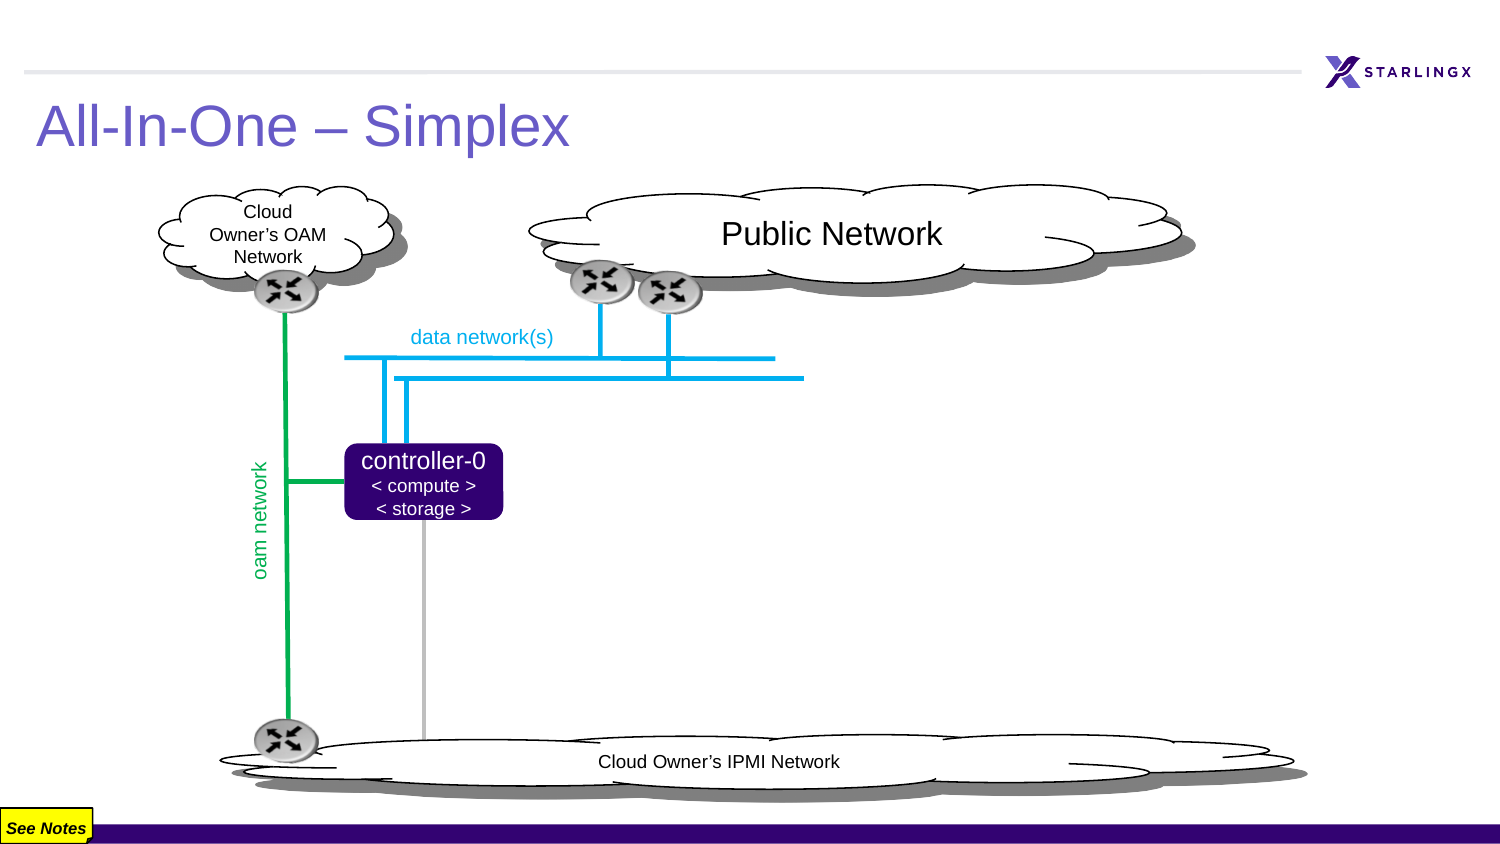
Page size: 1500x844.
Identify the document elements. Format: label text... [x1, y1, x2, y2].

text_box See Notes [0, 807, 93, 844]
text_box Cloud Owner’s IPMI Network [243, 734, 1294, 790]
text_box oam network [241, 446, 279, 596]
picture [253, 717, 320, 765]
picture [253, 268, 320, 315]
picture [1325, 56, 1471, 88]
text_box Cloud Owner’s OAM Network [158, 186, 394, 279]
text_box All-In-One – Simplex [25, 76, 1295, 171]
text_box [284, 312, 289, 717]
picture [637, 269, 704, 316]
text_box Public Network [528, 184, 1182, 284]
picture [569, 258, 636, 306]
text_box data network(s) [395, 318, 570, 356]
text_box controller-0 < compute > < storage > [344, 443, 504, 520]
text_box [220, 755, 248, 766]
